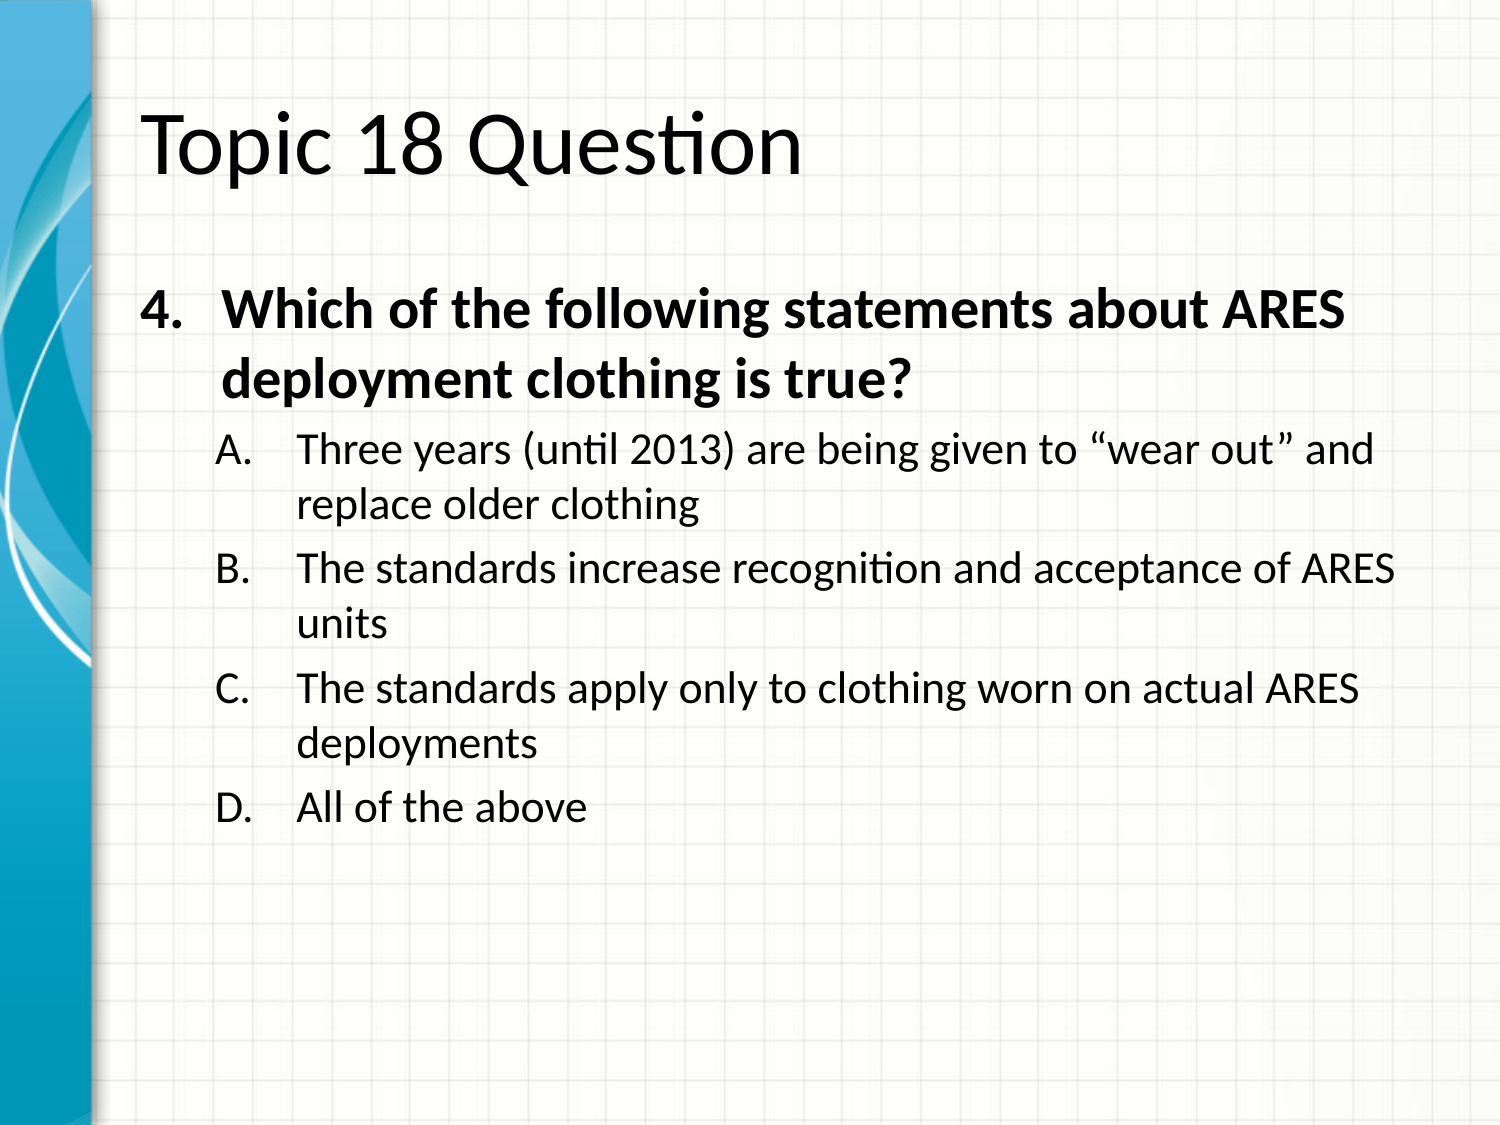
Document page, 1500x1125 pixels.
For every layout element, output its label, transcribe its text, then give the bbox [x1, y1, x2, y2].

title Topic 18 Question [125, 44, 1450, 232]
list Which of the following statements about ARES deployment clothing is true? Three years (until 2013) are being given to “wear out” and replace older clothing The standards increase recognition and acceptance of ARES units The standards apply only to clothing worn on actual ARES deployments All of the above [125, 262, 1450, 1005]
picture [0, 0, 1500, 1125]
